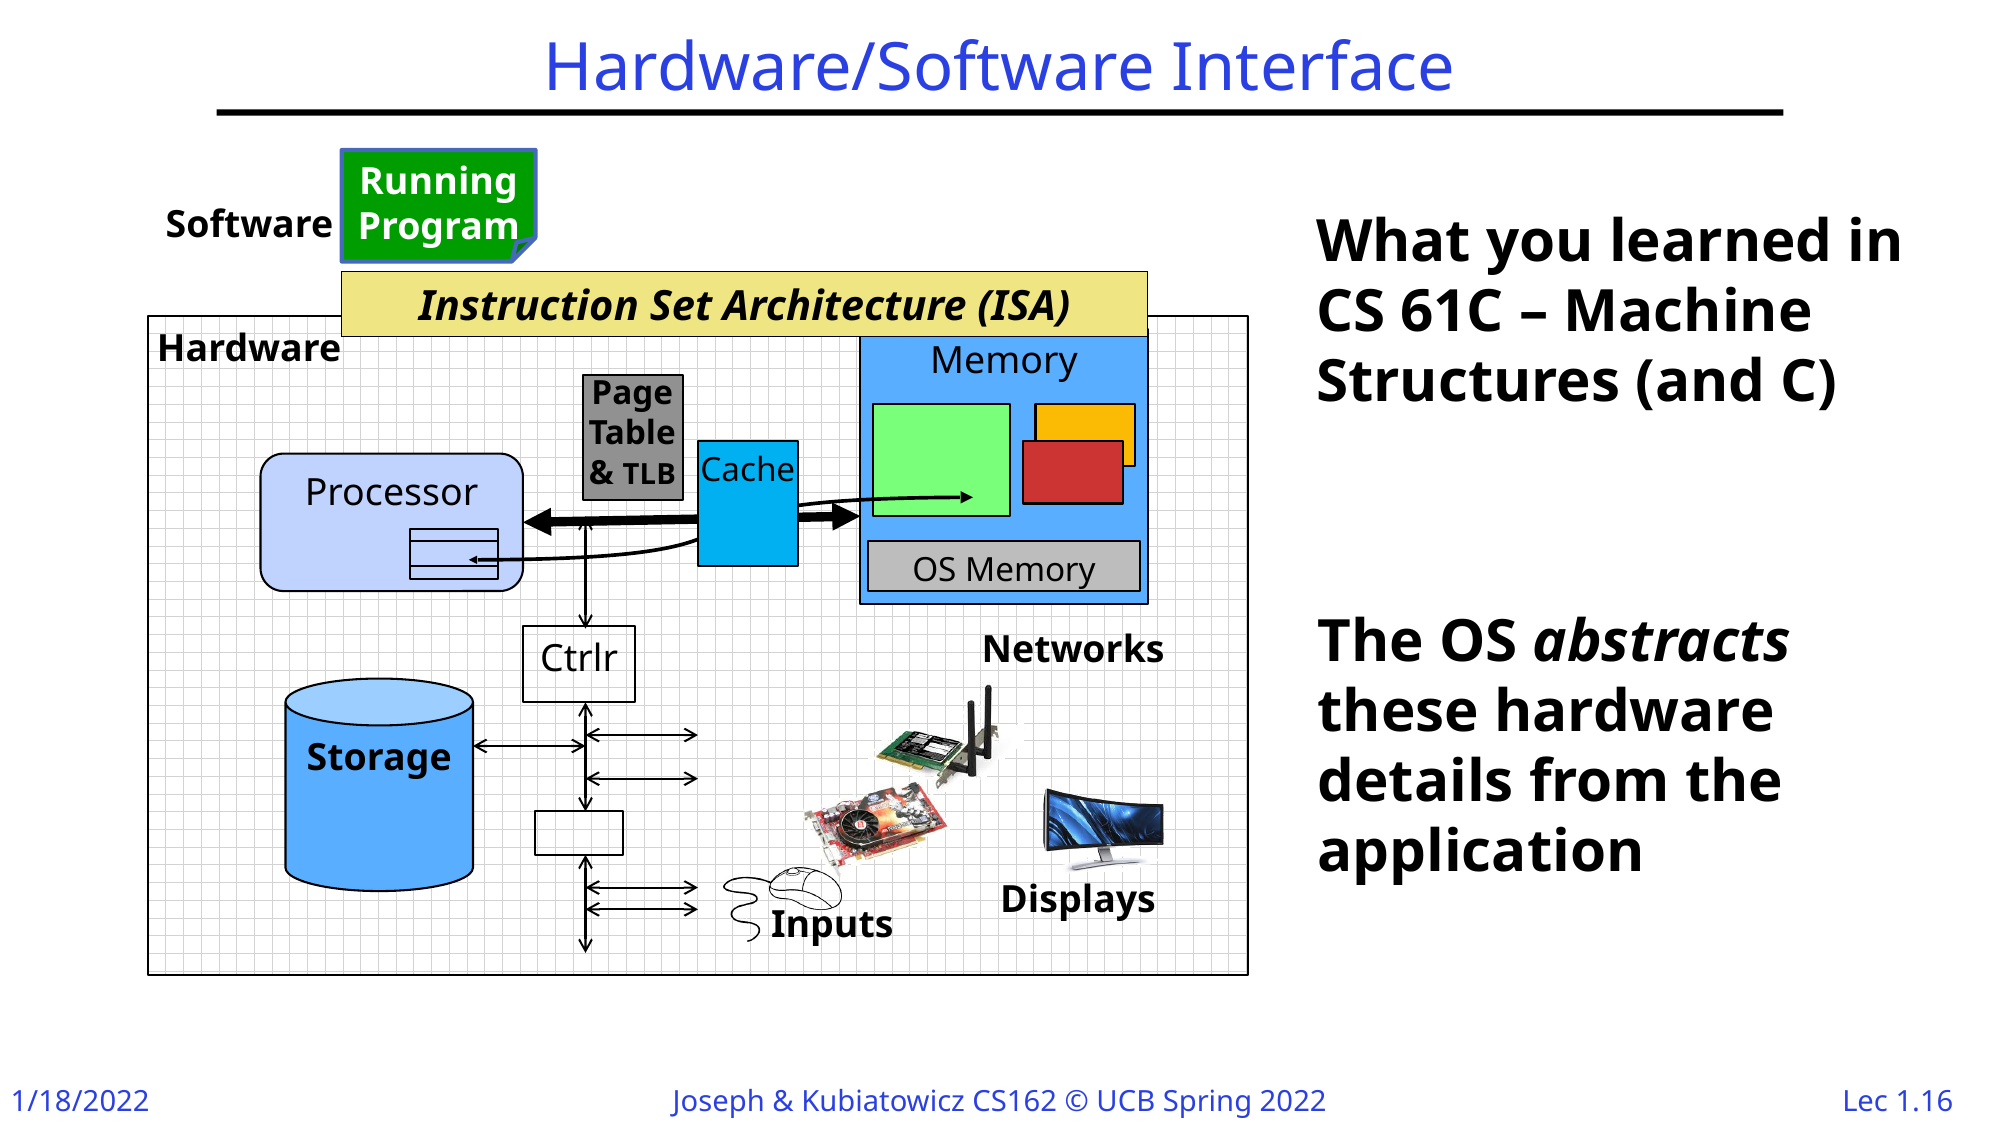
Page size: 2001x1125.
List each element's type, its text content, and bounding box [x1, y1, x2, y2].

text_box Cache [698, 441, 798, 495]
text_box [410, 528, 499, 579]
text_box The OS abstracts these hardware details from the application [1302, 596, 1969, 891]
picture [1043, 788, 1164, 874]
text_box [468, 497, 974, 560]
text_box Hardware [142, 316, 357, 376]
text_box [147, 315, 1248, 976]
text_box [872, 403, 1011, 517]
picture [722, 650, 1042, 943]
text_box Instruction Set Architecture (ISA) [341, 271, 1148, 337]
title Hardware/Software Interface [216, 24, 1784, 113]
text_box Networks [966, 617, 1180, 678]
text_box Memory [860, 337, 1148, 604]
text_box Displays [985, 867, 1172, 927]
text_box Software [150, 192, 339, 253]
text_box [1023, 441, 1123, 504]
text_box Inputs [756, 892, 909, 953]
text_box Running Program [339, 147, 538, 264]
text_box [472, 625, 699, 954]
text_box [571, 363, 694, 501]
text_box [285, 679, 467, 725]
text_box Processor [260, 453, 523, 592]
text_box OS Memory [868, 541, 1141, 592]
text_box [1035, 403, 1136, 467]
text_box Storage [285, 678, 467, 892]
text_box What you learned in CS 61C – Machine Structures (and C) [1301, 195, 1935, 421]
